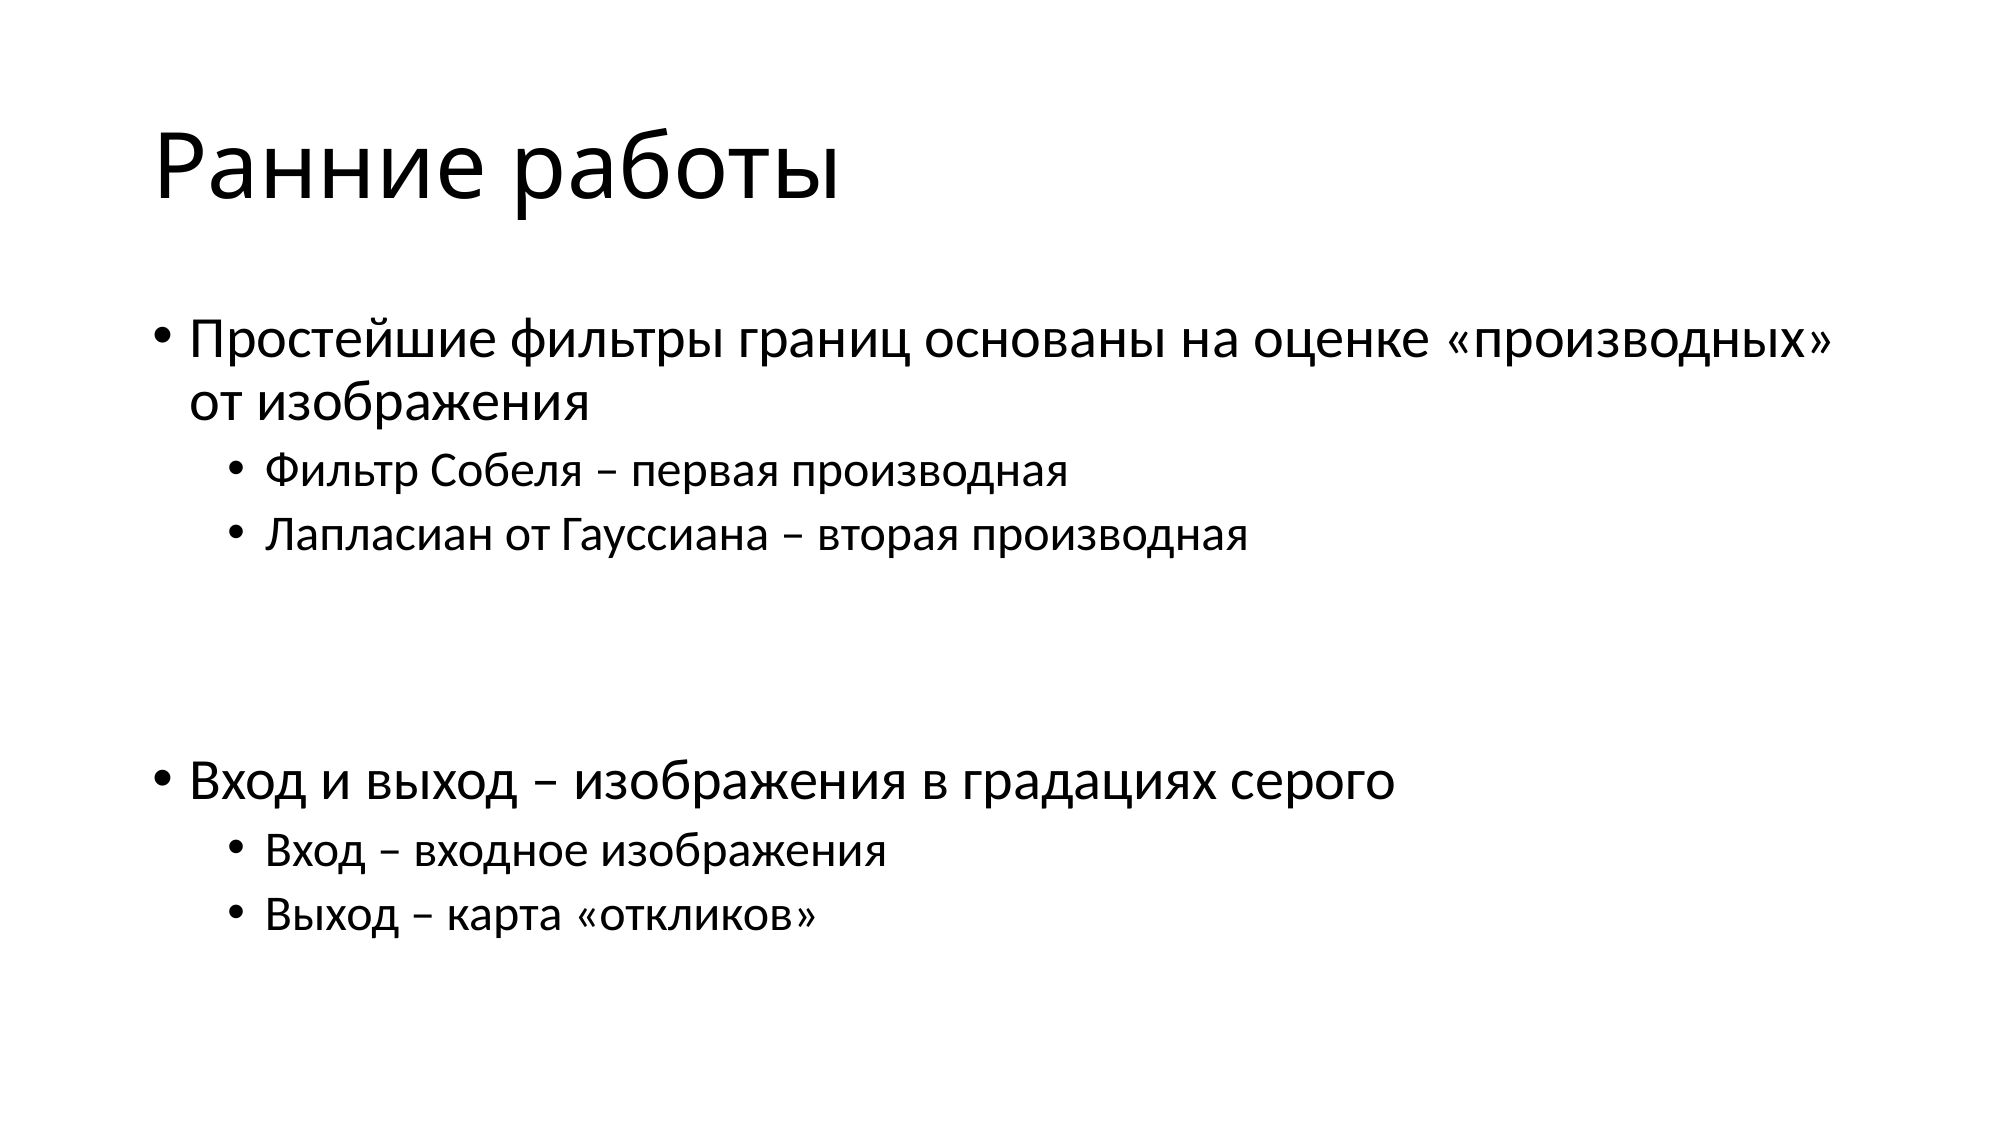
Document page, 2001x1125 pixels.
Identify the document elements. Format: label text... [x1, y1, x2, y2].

list Простейшие фильтры границ основаны на оценке «производных» от изображения Фильтр Собеля – первая производная Лапласиан от Гауссиана – вторая производная Вход и выход – изображения в градациях серого Вход – входное изображения Выход – карта «откликов» [137, 299, 1863, 1014]
title Ранние работы [137, 59, 1863, 278]
